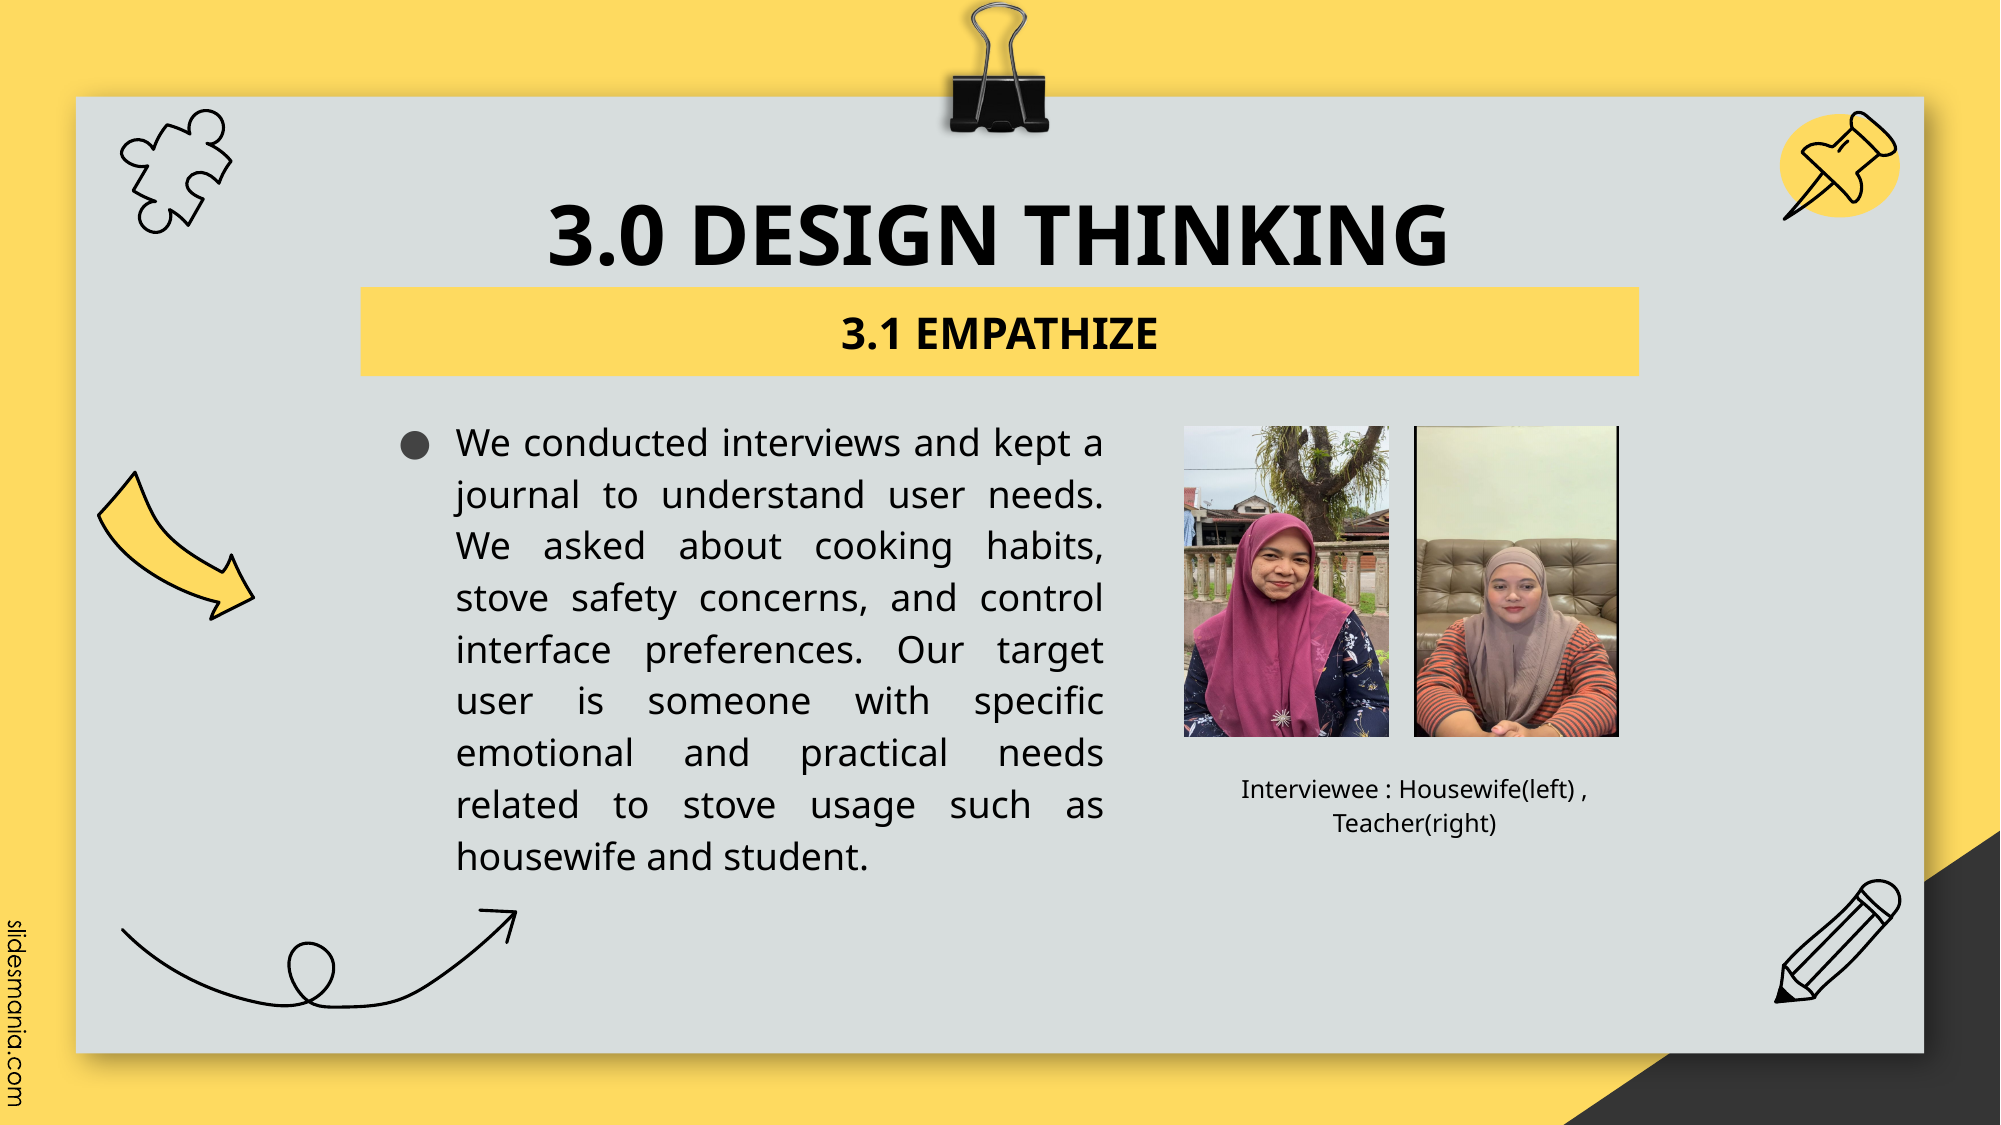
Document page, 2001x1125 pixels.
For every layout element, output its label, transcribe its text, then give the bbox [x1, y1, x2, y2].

text_box Interviewee : Housewife(left) , Teacher(right) [1125, 748, 1687, 838]
list We conducted interviews and kept a journal to understand user needs. We asked about cooking habits, stove safety concerns, and control interface preferences. Our target user is someone with specific emotional and practical needs related to stove usage such as housewife and student. [360, 392, 1125, 896]
picture [845, 0, 1154, 147]
subtitle 3.1 EMPATHIZE [360, 287, 1640, 377]
picture [1414, 426, 1619, 737]
picture [1184, 426, 1389, 737]
title 3.0 DESIGN THINKING PROCESS [360, 161, 1640, 287]
